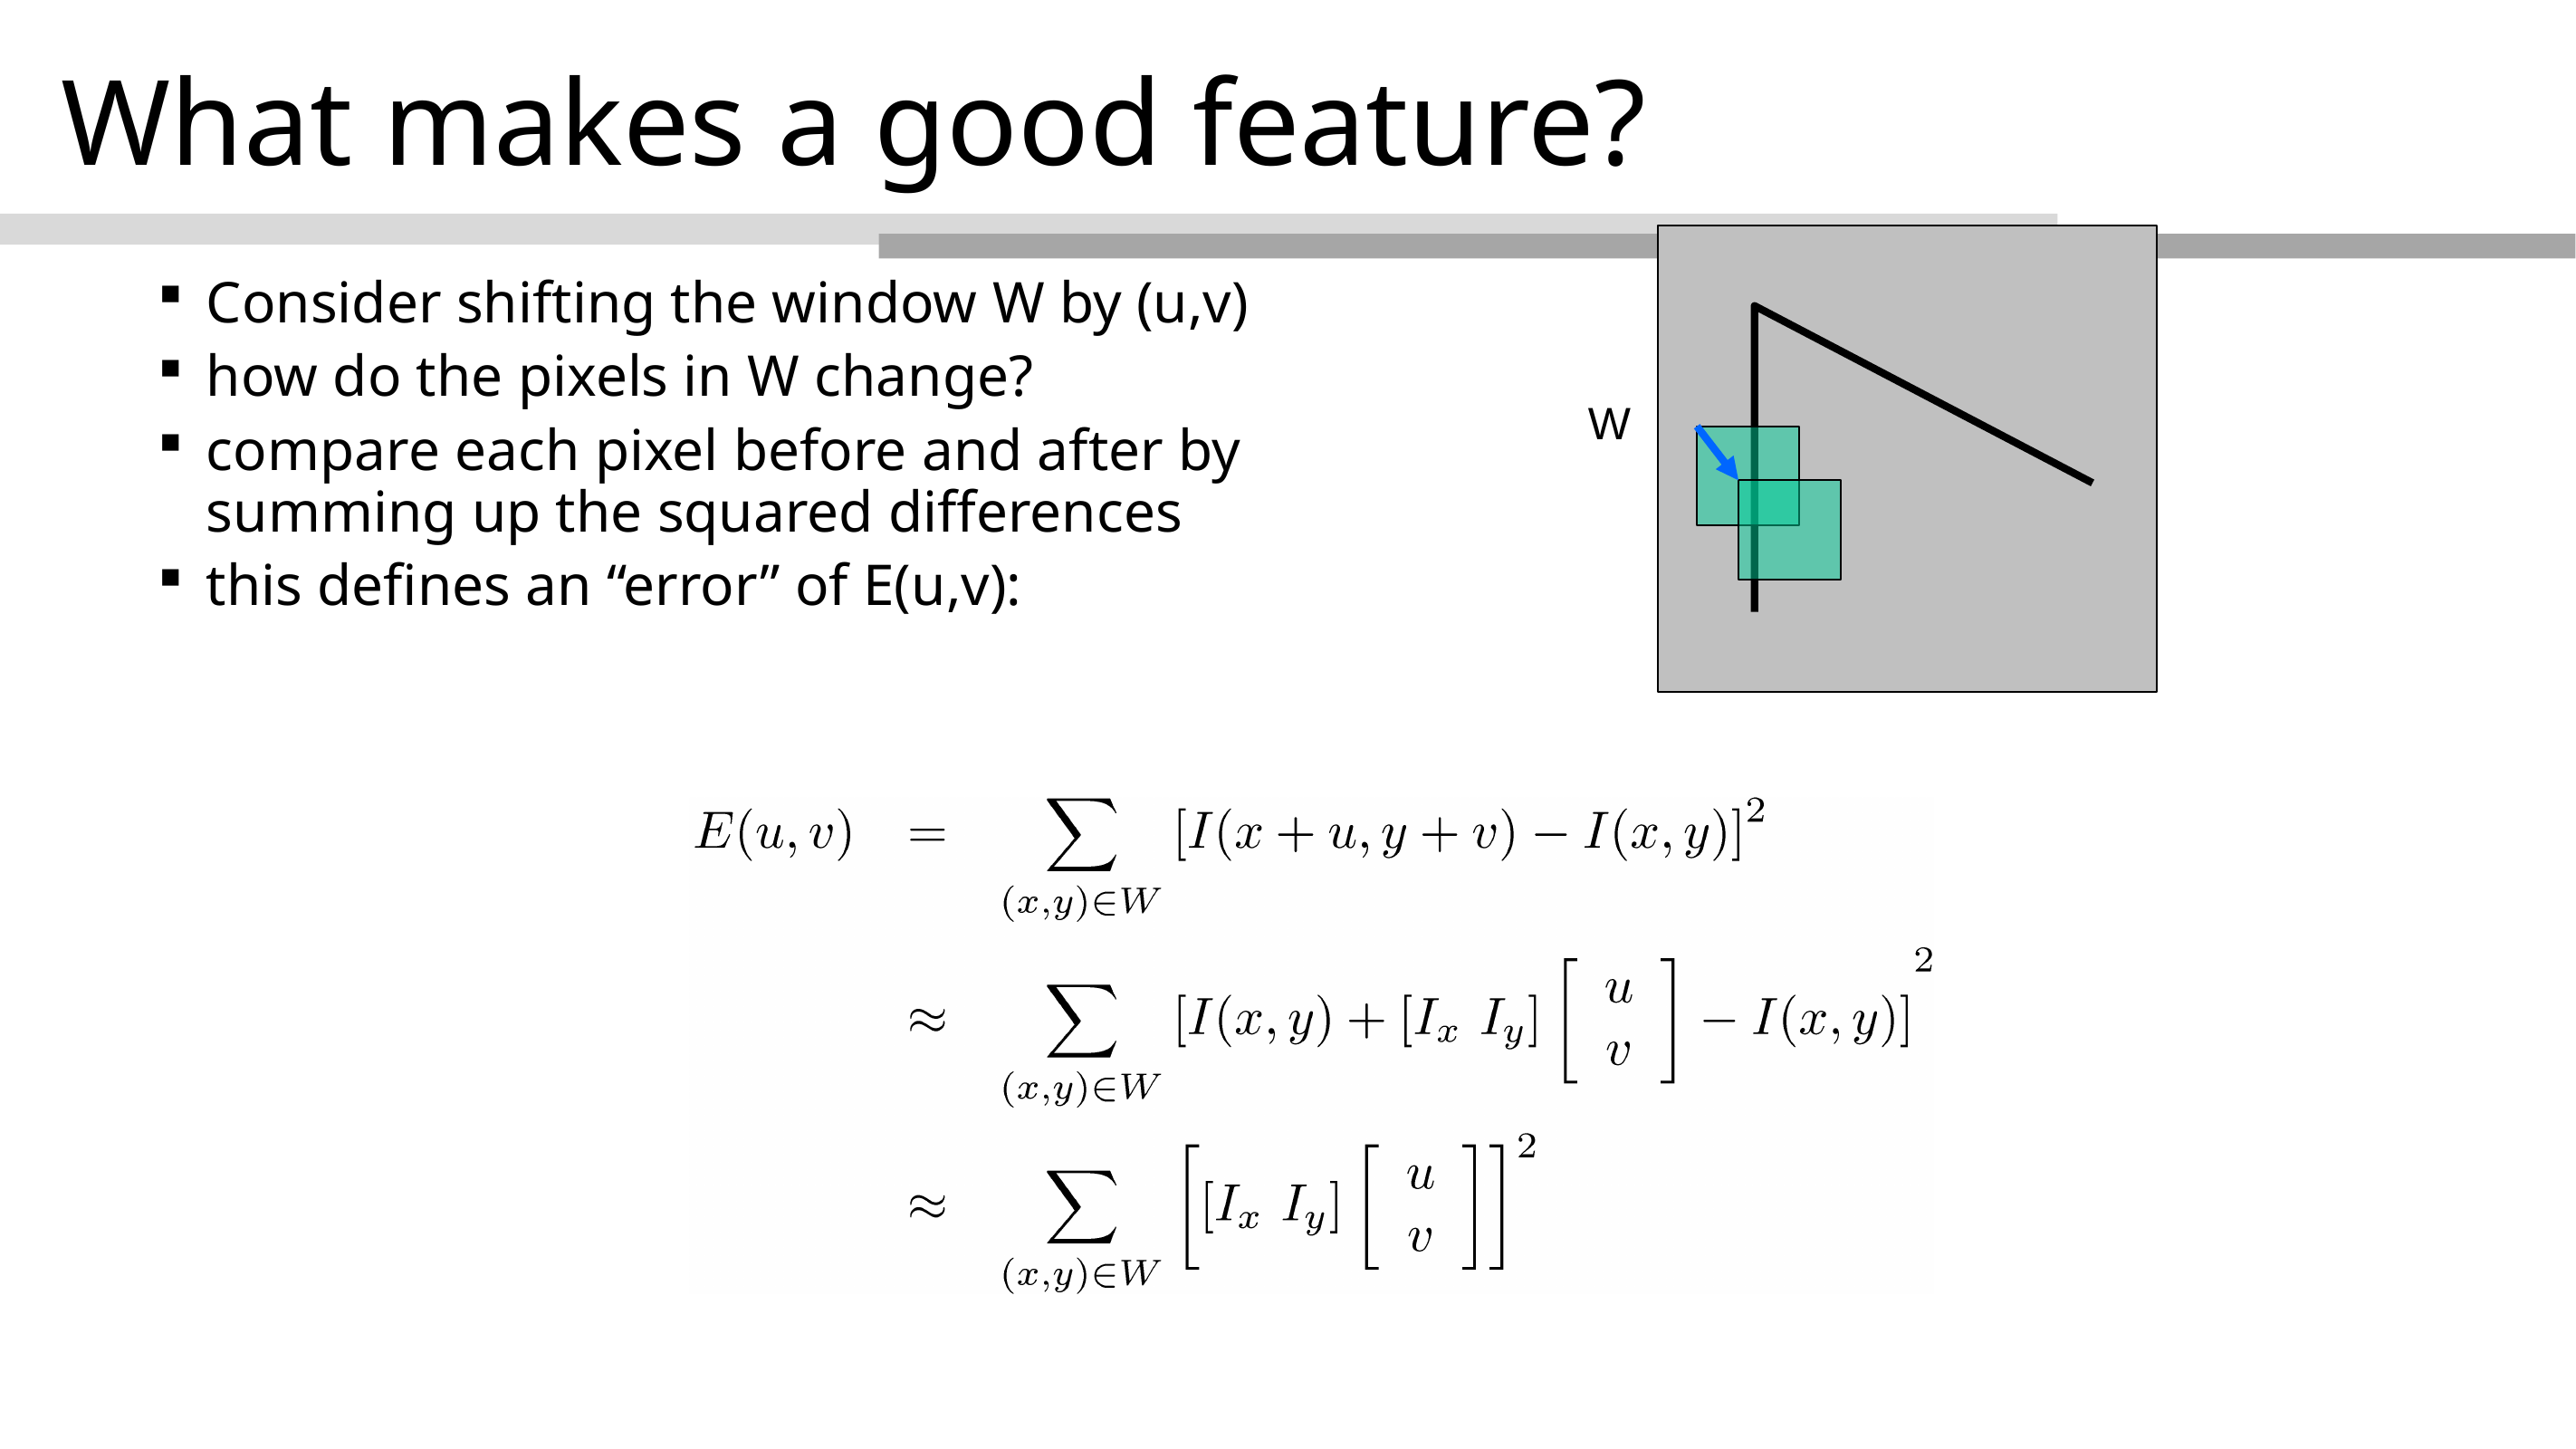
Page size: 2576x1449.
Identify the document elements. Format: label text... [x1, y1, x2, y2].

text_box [1658, 225, 2158, 693]
title What makes a good feature? [47, 29, 2524, 226]
text_box W [1580, 393, 1639, 457]
picture [689, 797, 1934, 1294]
list Consider shifting the window W by (u,v) how do the pixels in W change? compare each pixel before and after by summing up the squared differences this defines an “error” of E(u,v): [47, 266, 2528, 1420]
